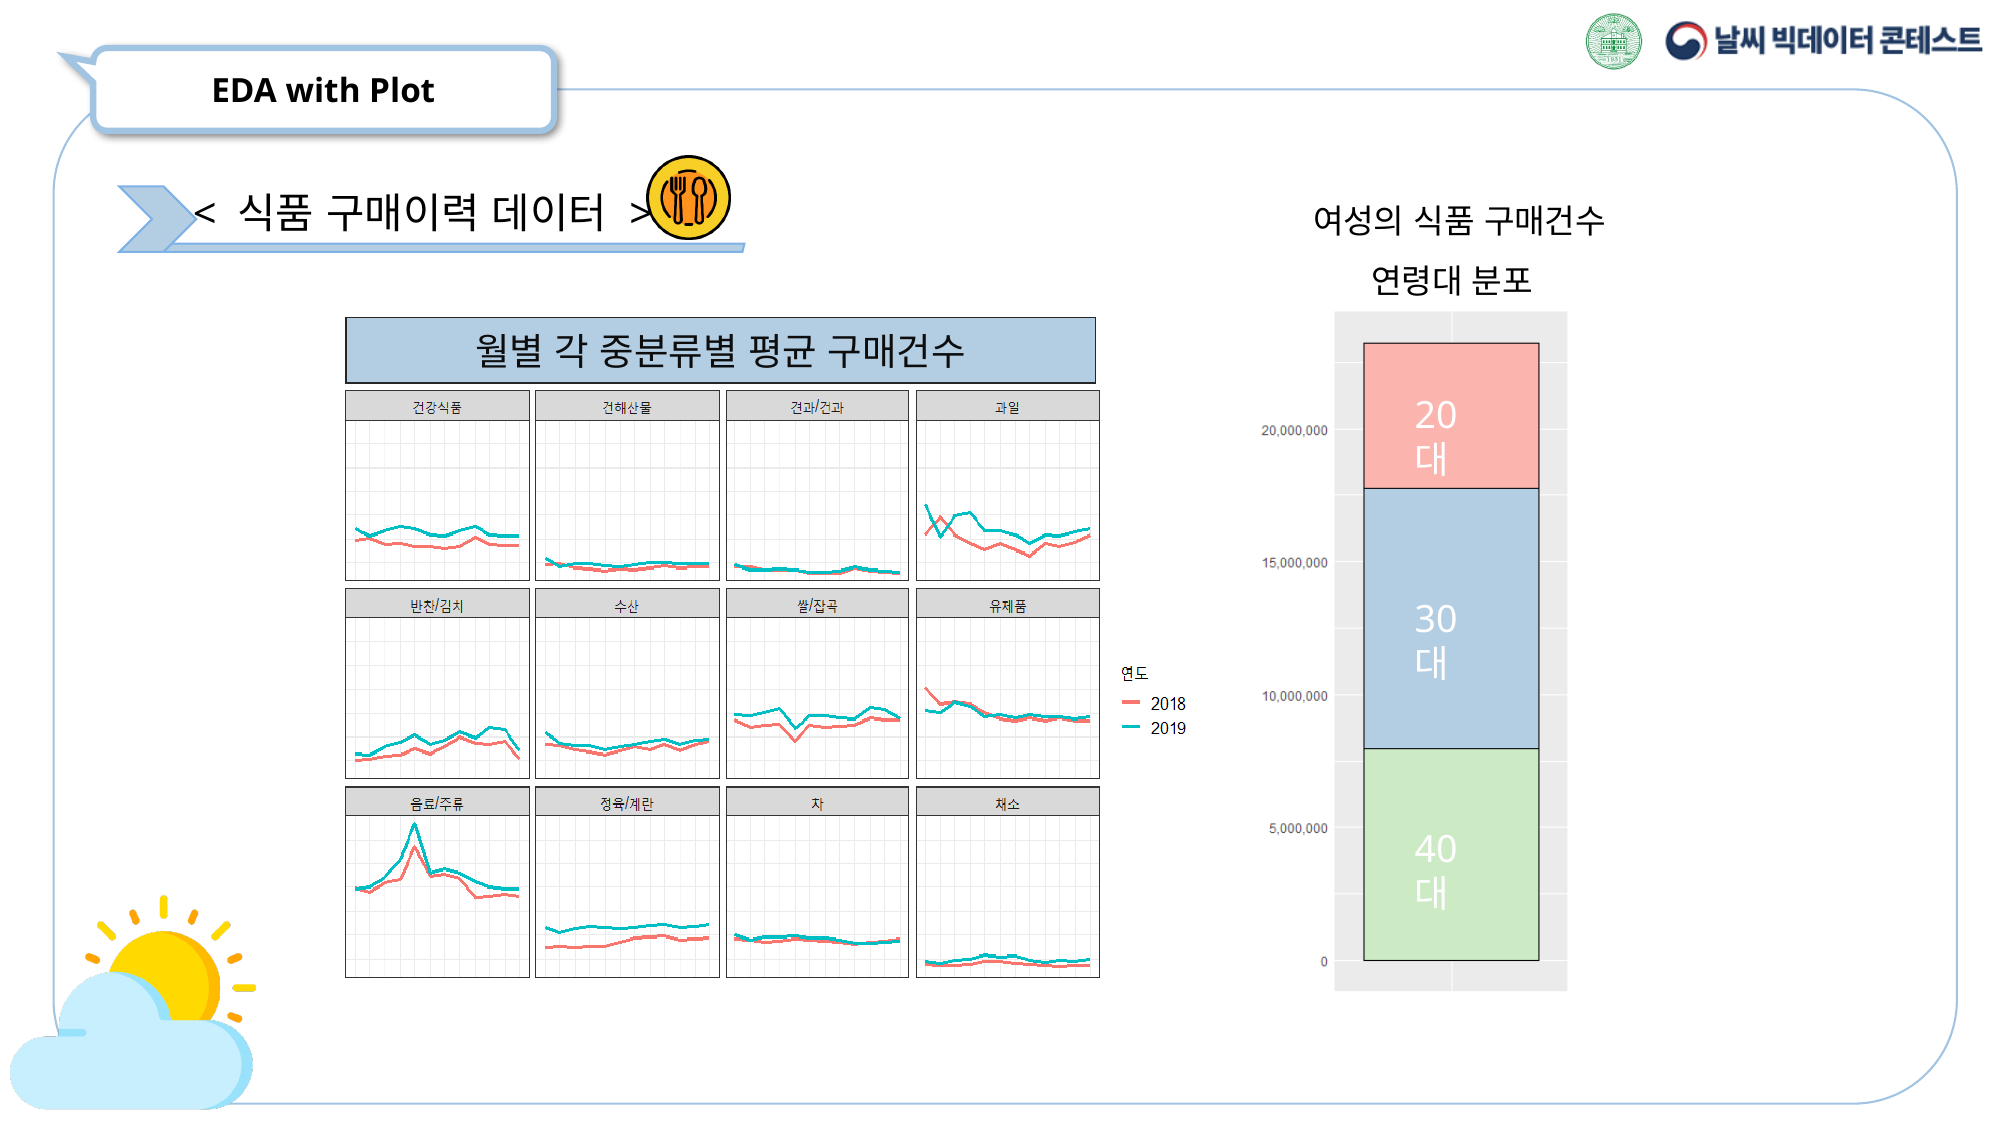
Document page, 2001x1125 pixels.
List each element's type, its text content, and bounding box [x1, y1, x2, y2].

text_box 여성의 식품 구매건수 연령대 분포 [1282, 173, 1631, 308]
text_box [1253, 304, 1576, 1003]
text_box EDA with Plot [62, 46, 556, 132]
text_box [116, 185, 198, 253]
text_box < 식품 구매이력 데이터 > [178, 179, 679, 245]
picture [1572, 0, 2000, 83]
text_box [335, 317, 1200, 989]
text_box [52, 88, 1958, 1105]
picture [10, 879, 256, 1125]
picture [646, 155, 731, 240]
